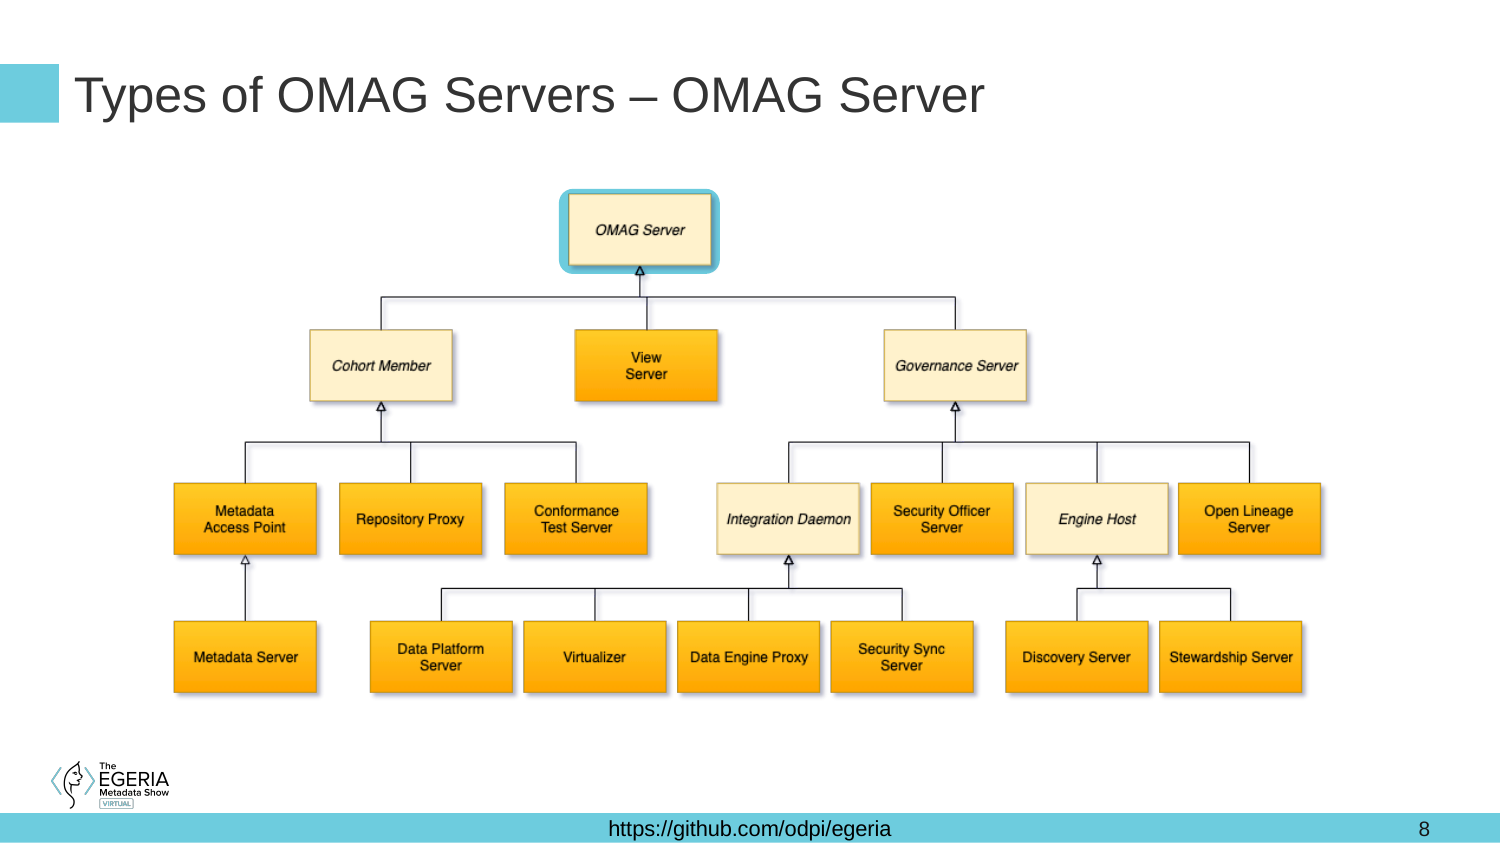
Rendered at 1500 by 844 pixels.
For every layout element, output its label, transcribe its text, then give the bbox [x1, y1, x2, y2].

picture [51, 761, 169, 809]
slide_number 8 [1403, 813, 1494, 843]
title Types of OMAG Servers – OMAG Server [58, 47, 1449, 141]
picture [168, 188, 1340, 713]
